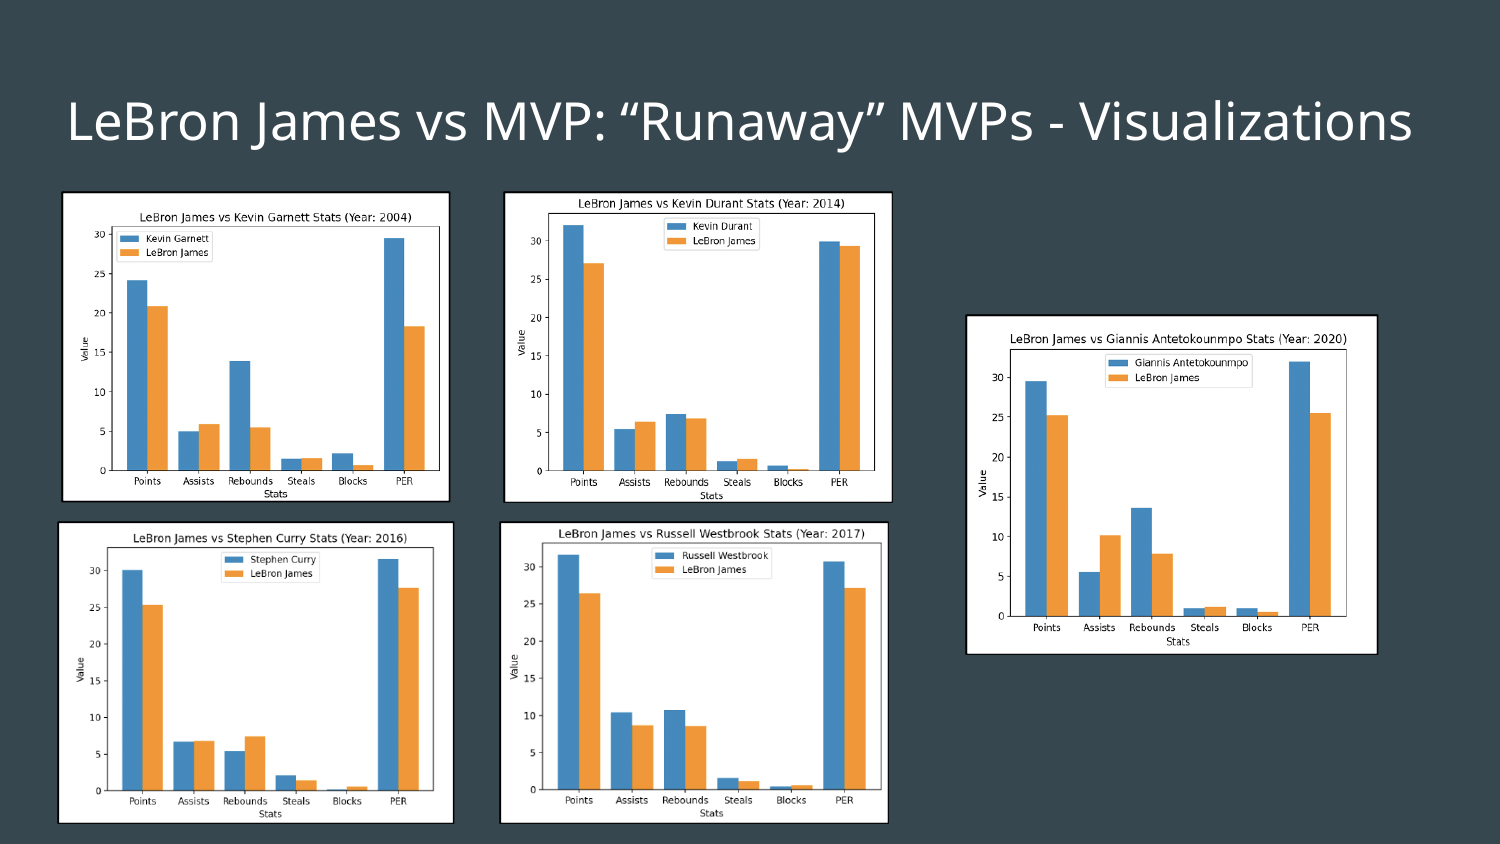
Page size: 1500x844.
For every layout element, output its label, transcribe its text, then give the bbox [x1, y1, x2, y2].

picture [61, 191, 451, 503]
picture [965, 314, 1380, 655]
picture [57, 521, 455, 824]
picture [499, 521, 889, 824]
title LeBron James vs MVP: “Runaway” MVPs - Visualizations [51, 72, 1449, 167]
picture [503, 191, 893, 503]
